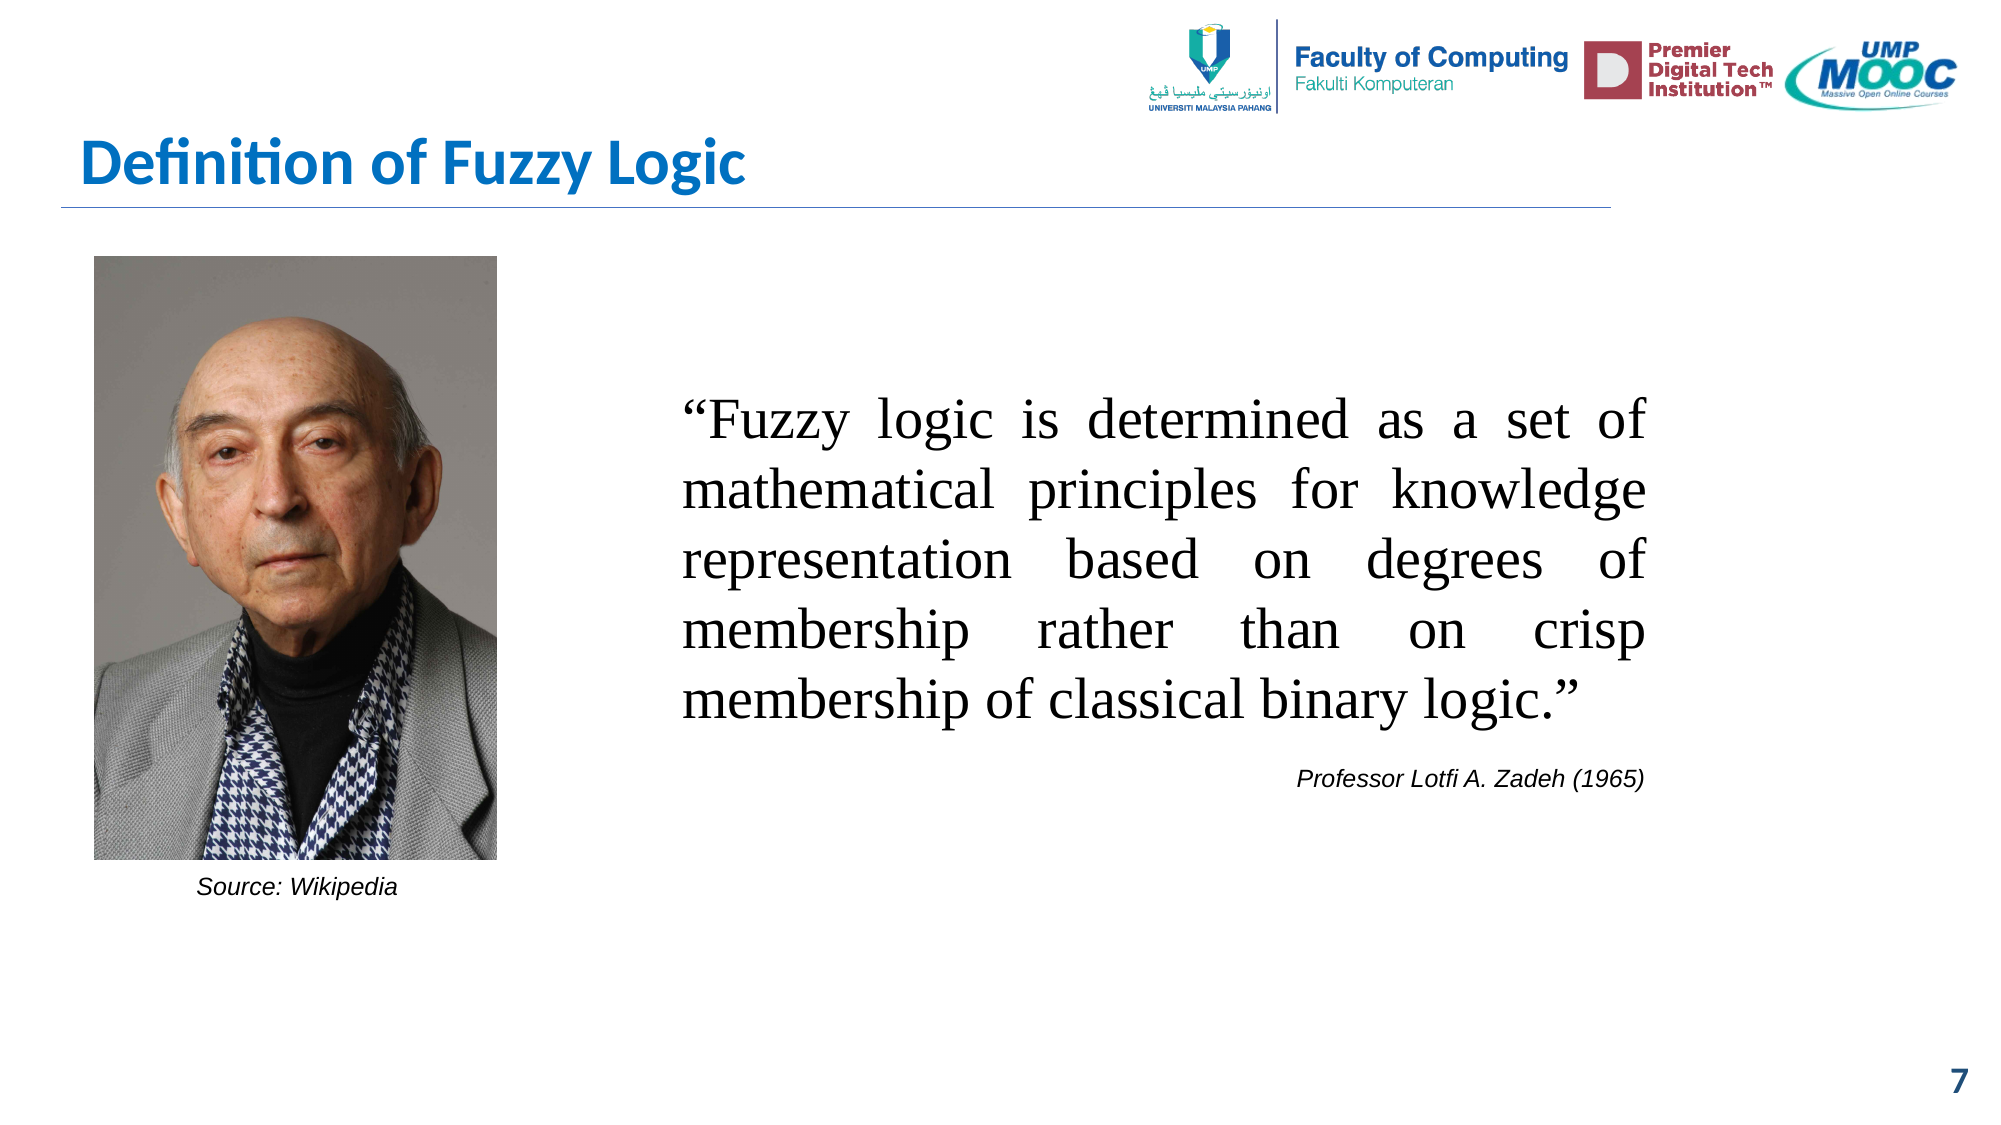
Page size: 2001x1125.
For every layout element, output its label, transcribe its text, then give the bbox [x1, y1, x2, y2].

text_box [667, 373, 1662, 801]
text_box Definition of Fuzzy Logic [65, 110, 763, 205]
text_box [94, 256, 497, 909]
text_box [1140, 0, 2000, 132]
text_box 7 [1935, 1049, 1985, 1109]
